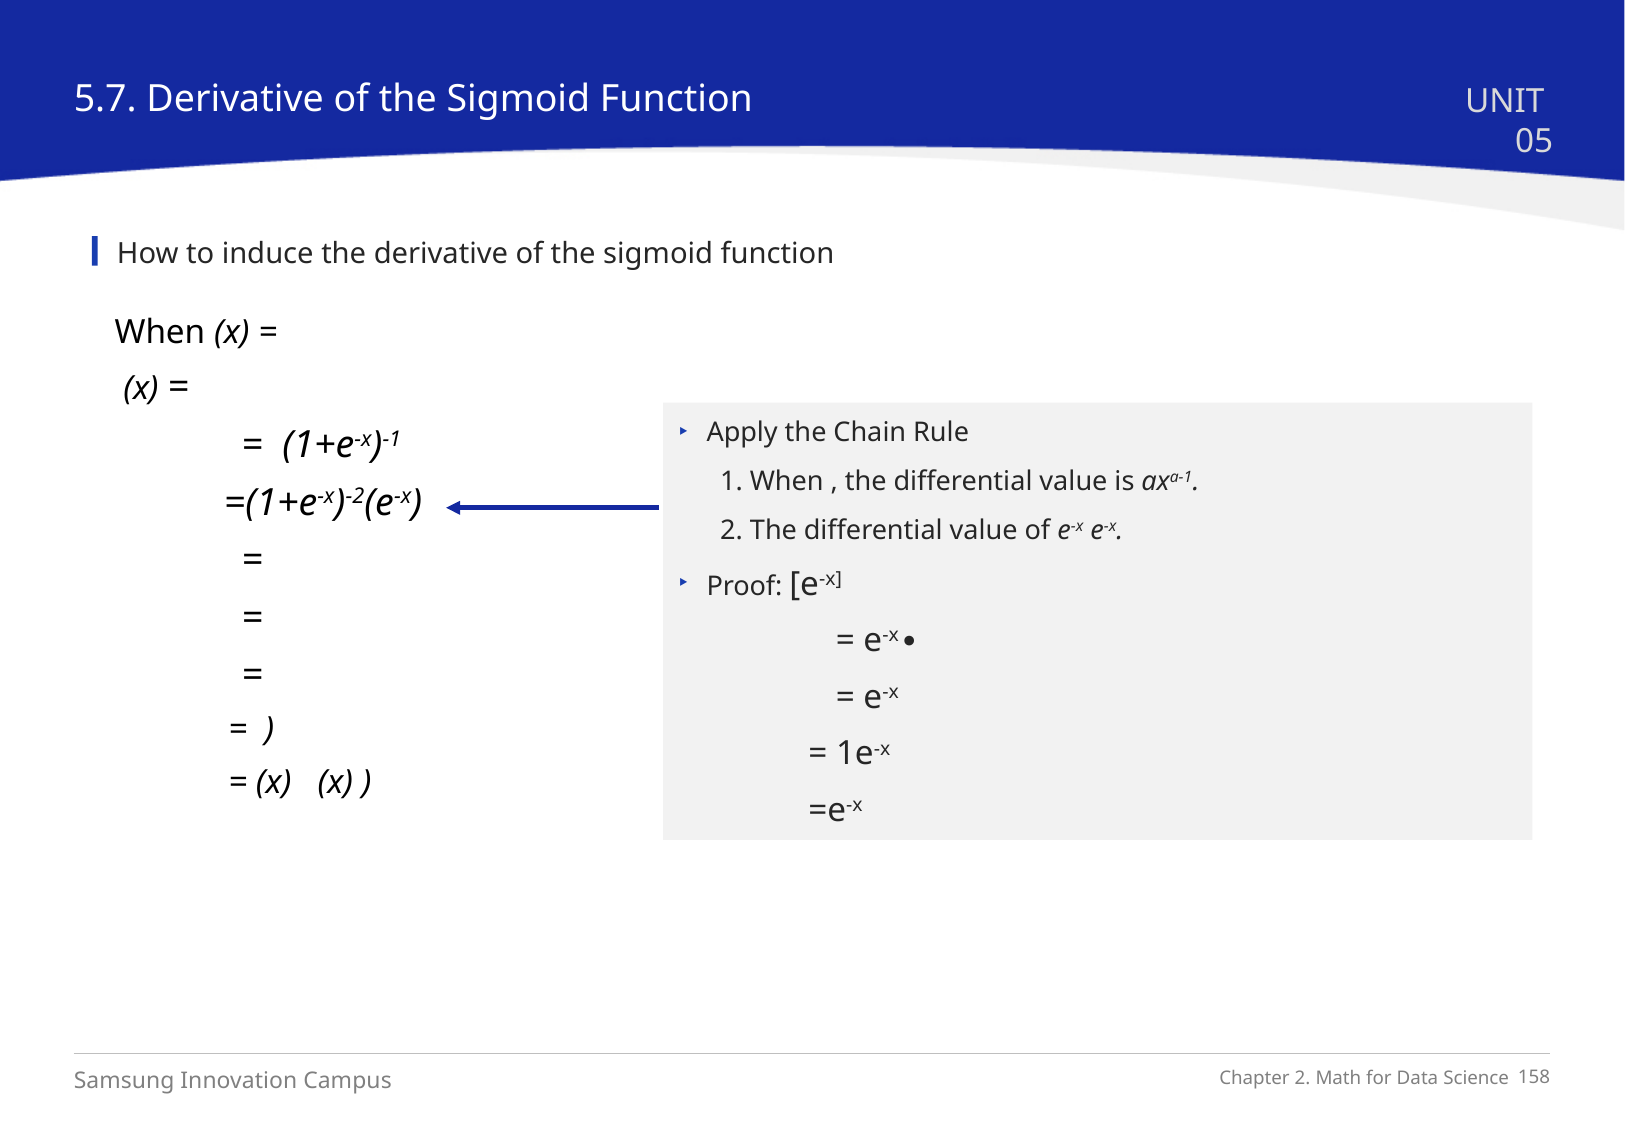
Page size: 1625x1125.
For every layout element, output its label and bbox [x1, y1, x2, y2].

text_box [73, 73, 1554, 120]
text_box [445, 402, 1533, 951]
picture [0, 0, 1625, 1125]
text_box [91, 234, 1533, 270]
